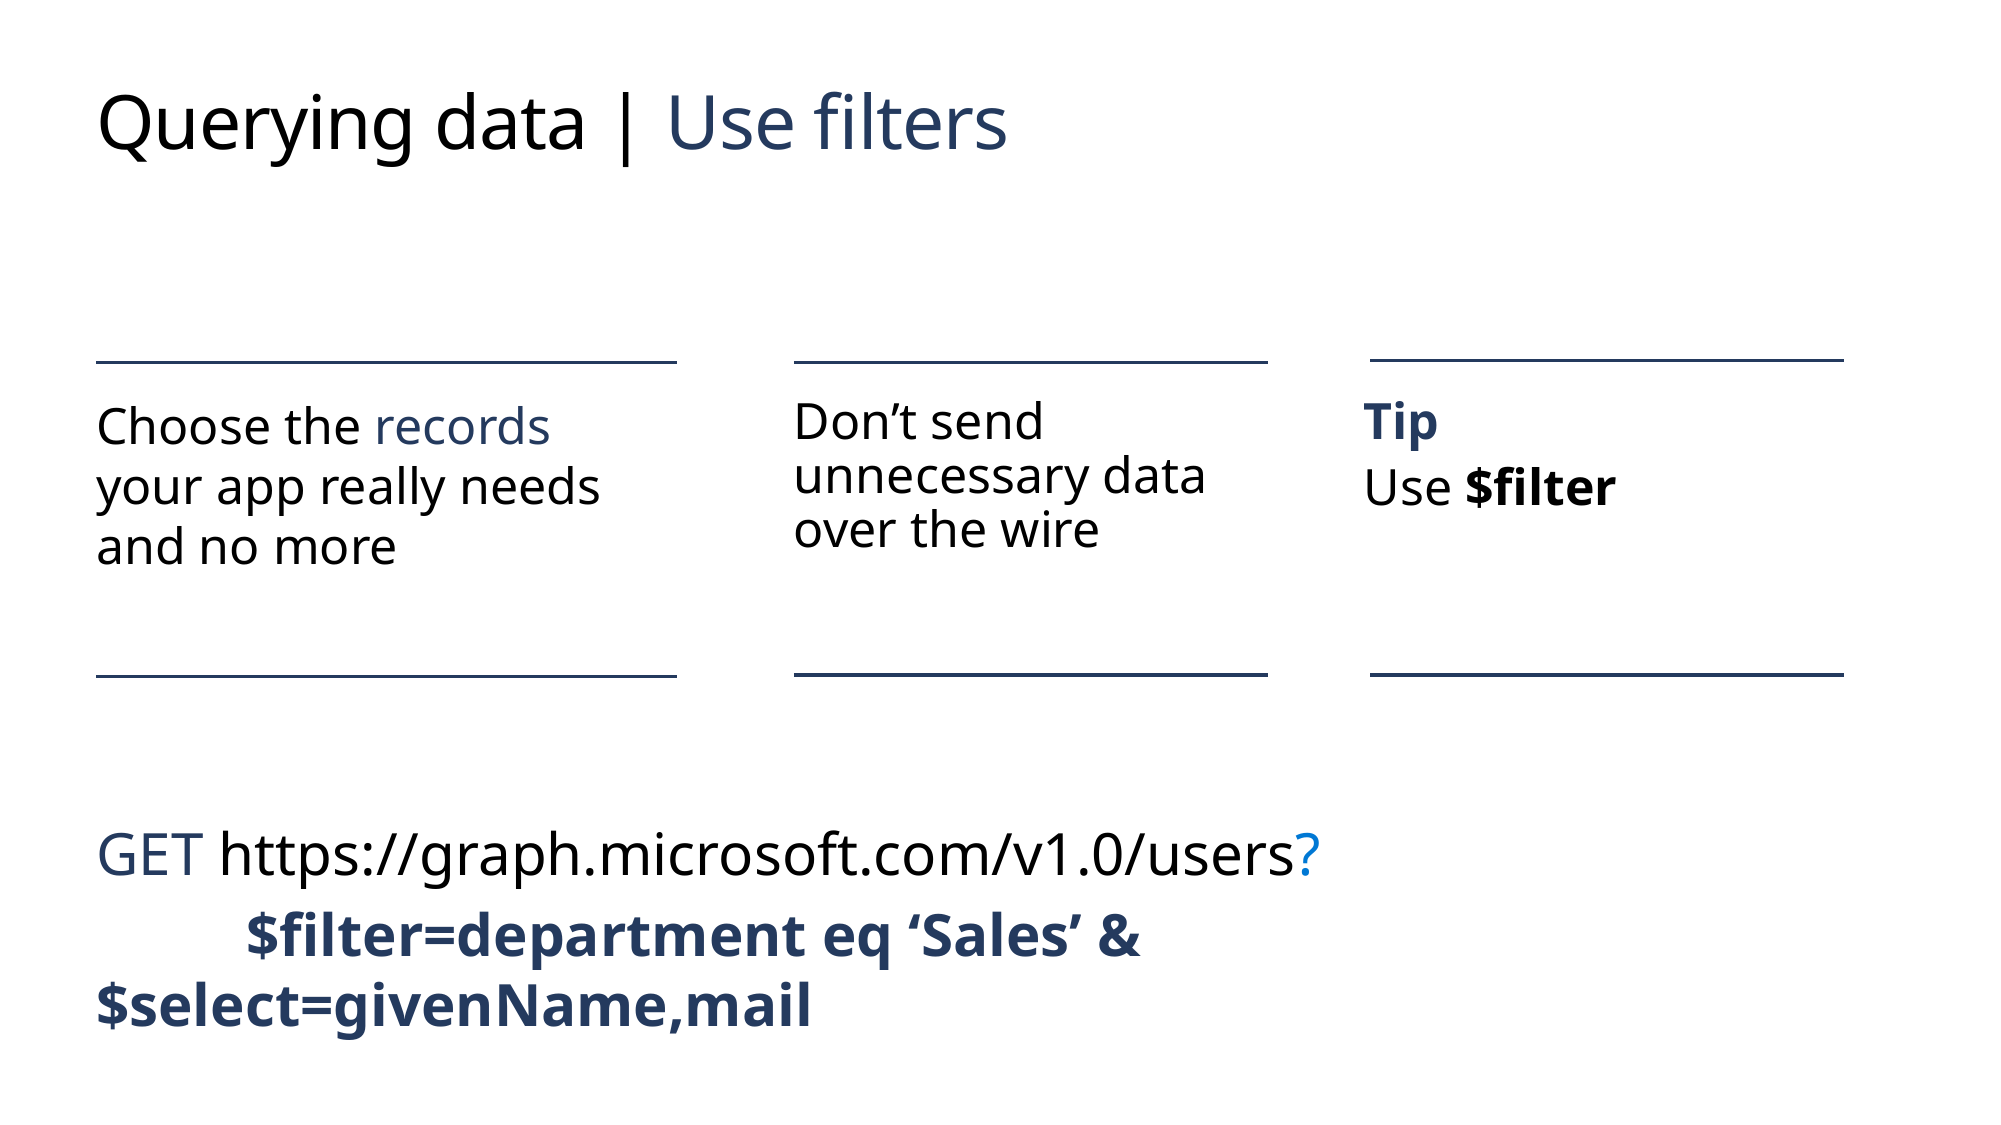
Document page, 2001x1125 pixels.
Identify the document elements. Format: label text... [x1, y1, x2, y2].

title Querying data | Use filters [96, 75, 1904, 166]
list GET https://graph.microsoft.com/v1.0/users? $filter=department eq ‘Sales’ & $select=givenName,mail [96, 816, 1787, 1043]
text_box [793, 362, 1285, 676]
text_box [1370, 360, 1845, 676]
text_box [95, 362, 677, 677]
